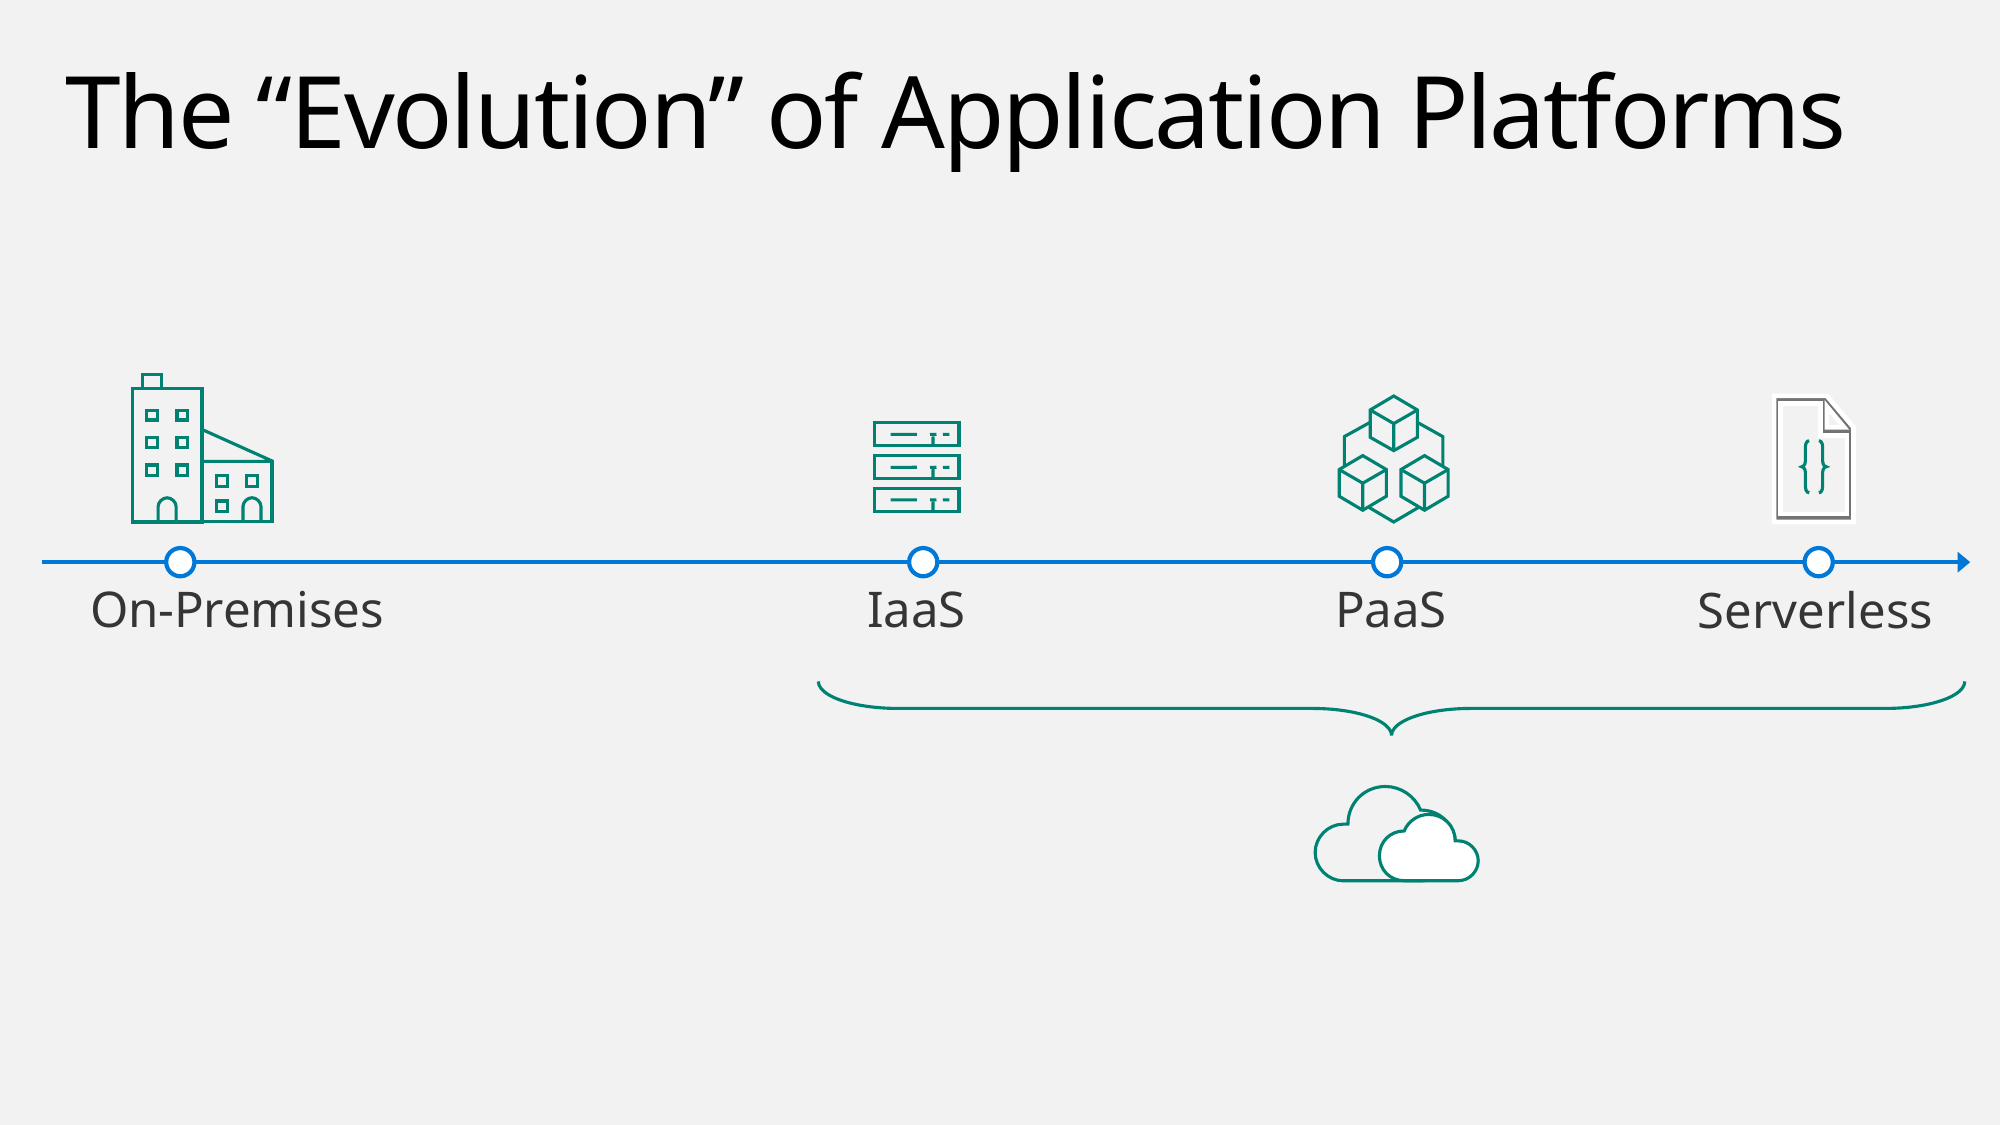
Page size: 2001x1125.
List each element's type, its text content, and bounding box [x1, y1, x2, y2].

text_box On-Premises [60, 564, 414, 663]
text_box [908, 563, 939, 578]
text_box [165, 547, 196, 561]
text_box [1372, 547, 1402, 561]
text_box [908, 547, 939, 561]
text_box [1372, 563, 1402, 578]
text_box [1803, 547, 1834, 561]
text_box PaaS [1305, 564, 1477, 663]
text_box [874, 422, 960, 512]
text_box [165, 563, 196, 578]
title The “Evolution” of Application Platforms [41, 47, 2000, 196]
text_box [1315, 786, 1442, 881]
text_box [818, 681, 1965, 736]
text_box Serverless [1668, 563, 1971, 663]
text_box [1773, 395, 1854, 523]
text_box IaaS [838, 564, 996, 663]
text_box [132, 374, 274, 523]
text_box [1338, 395, 1449, 523]
text_box [1379, 814, 1479, 881]
